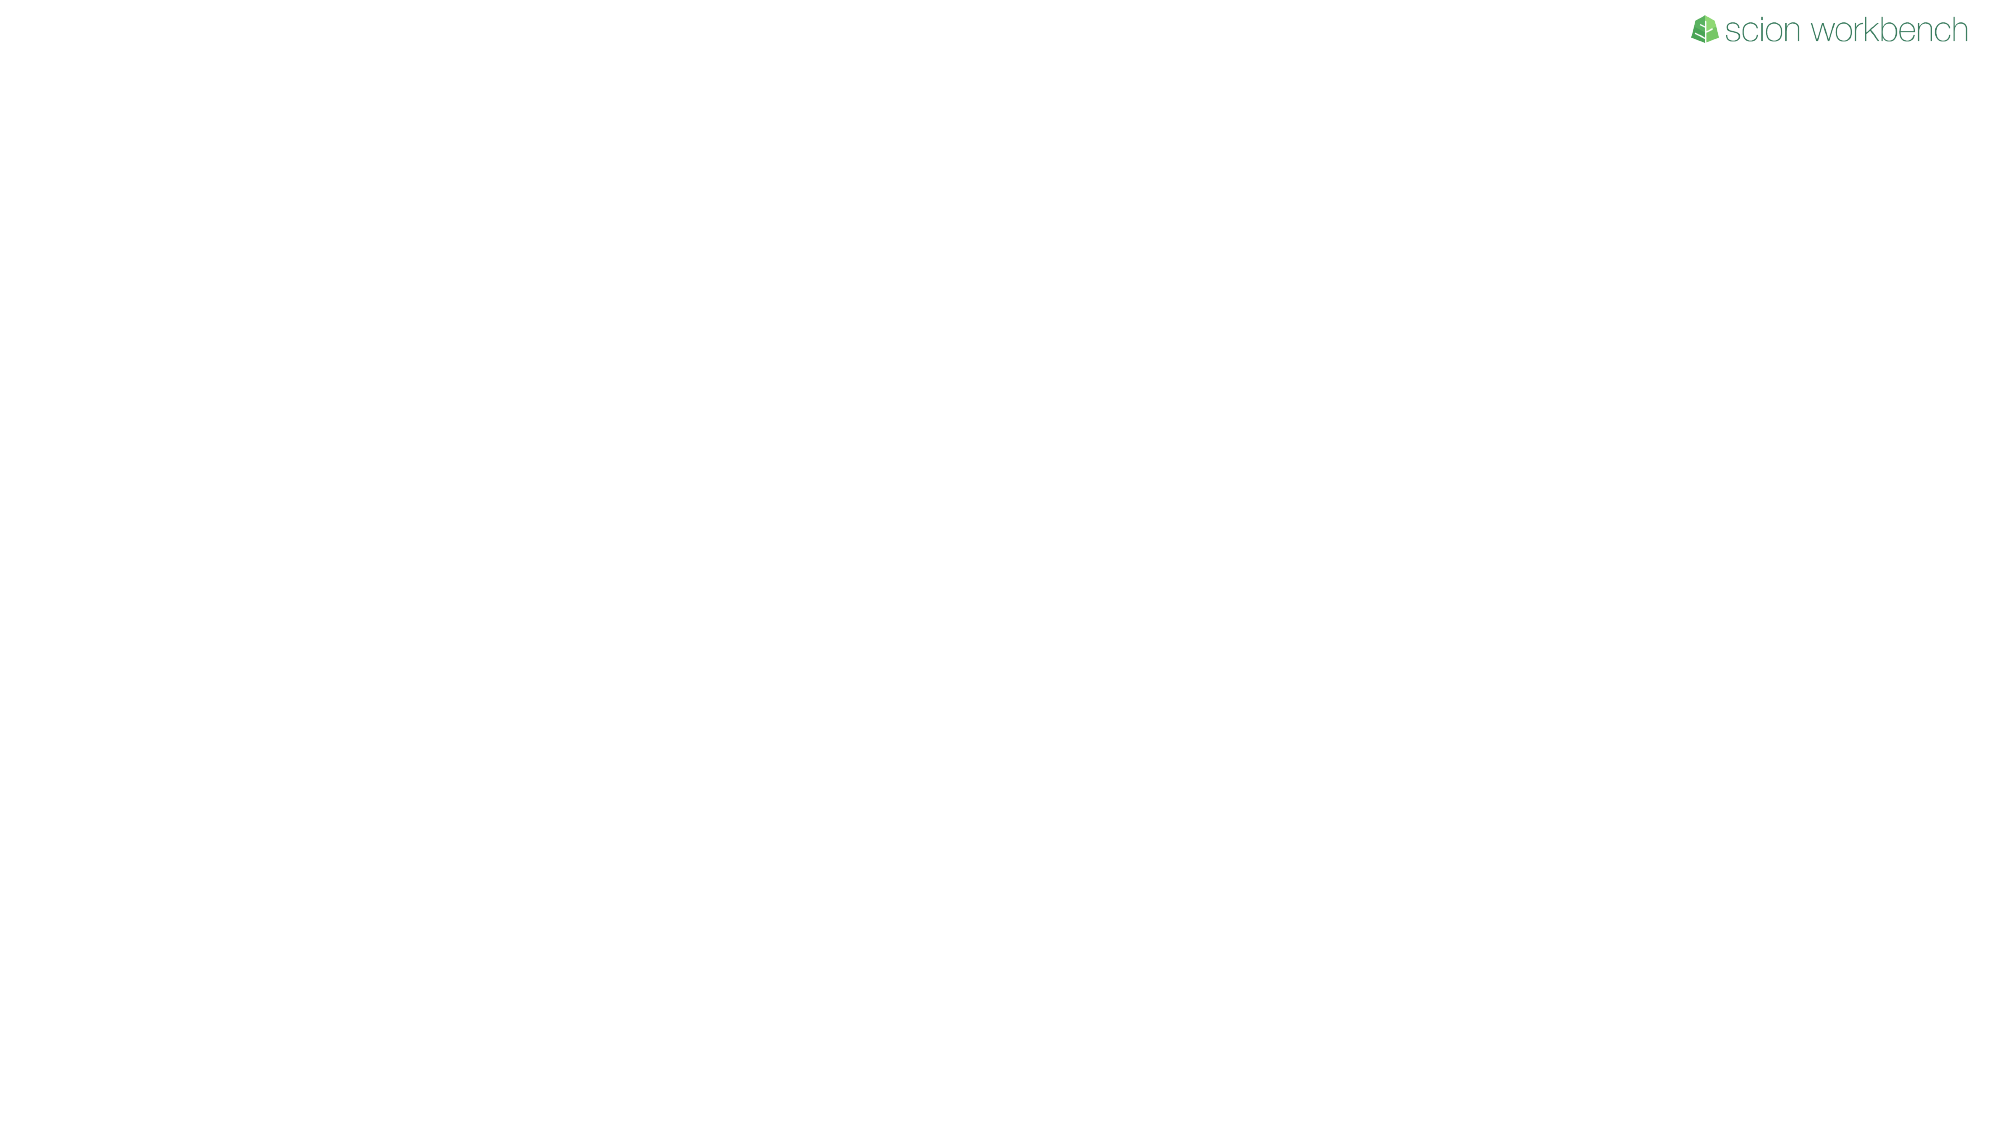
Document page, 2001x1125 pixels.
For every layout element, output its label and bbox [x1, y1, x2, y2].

picture [1684, 8, 1975, 50]
